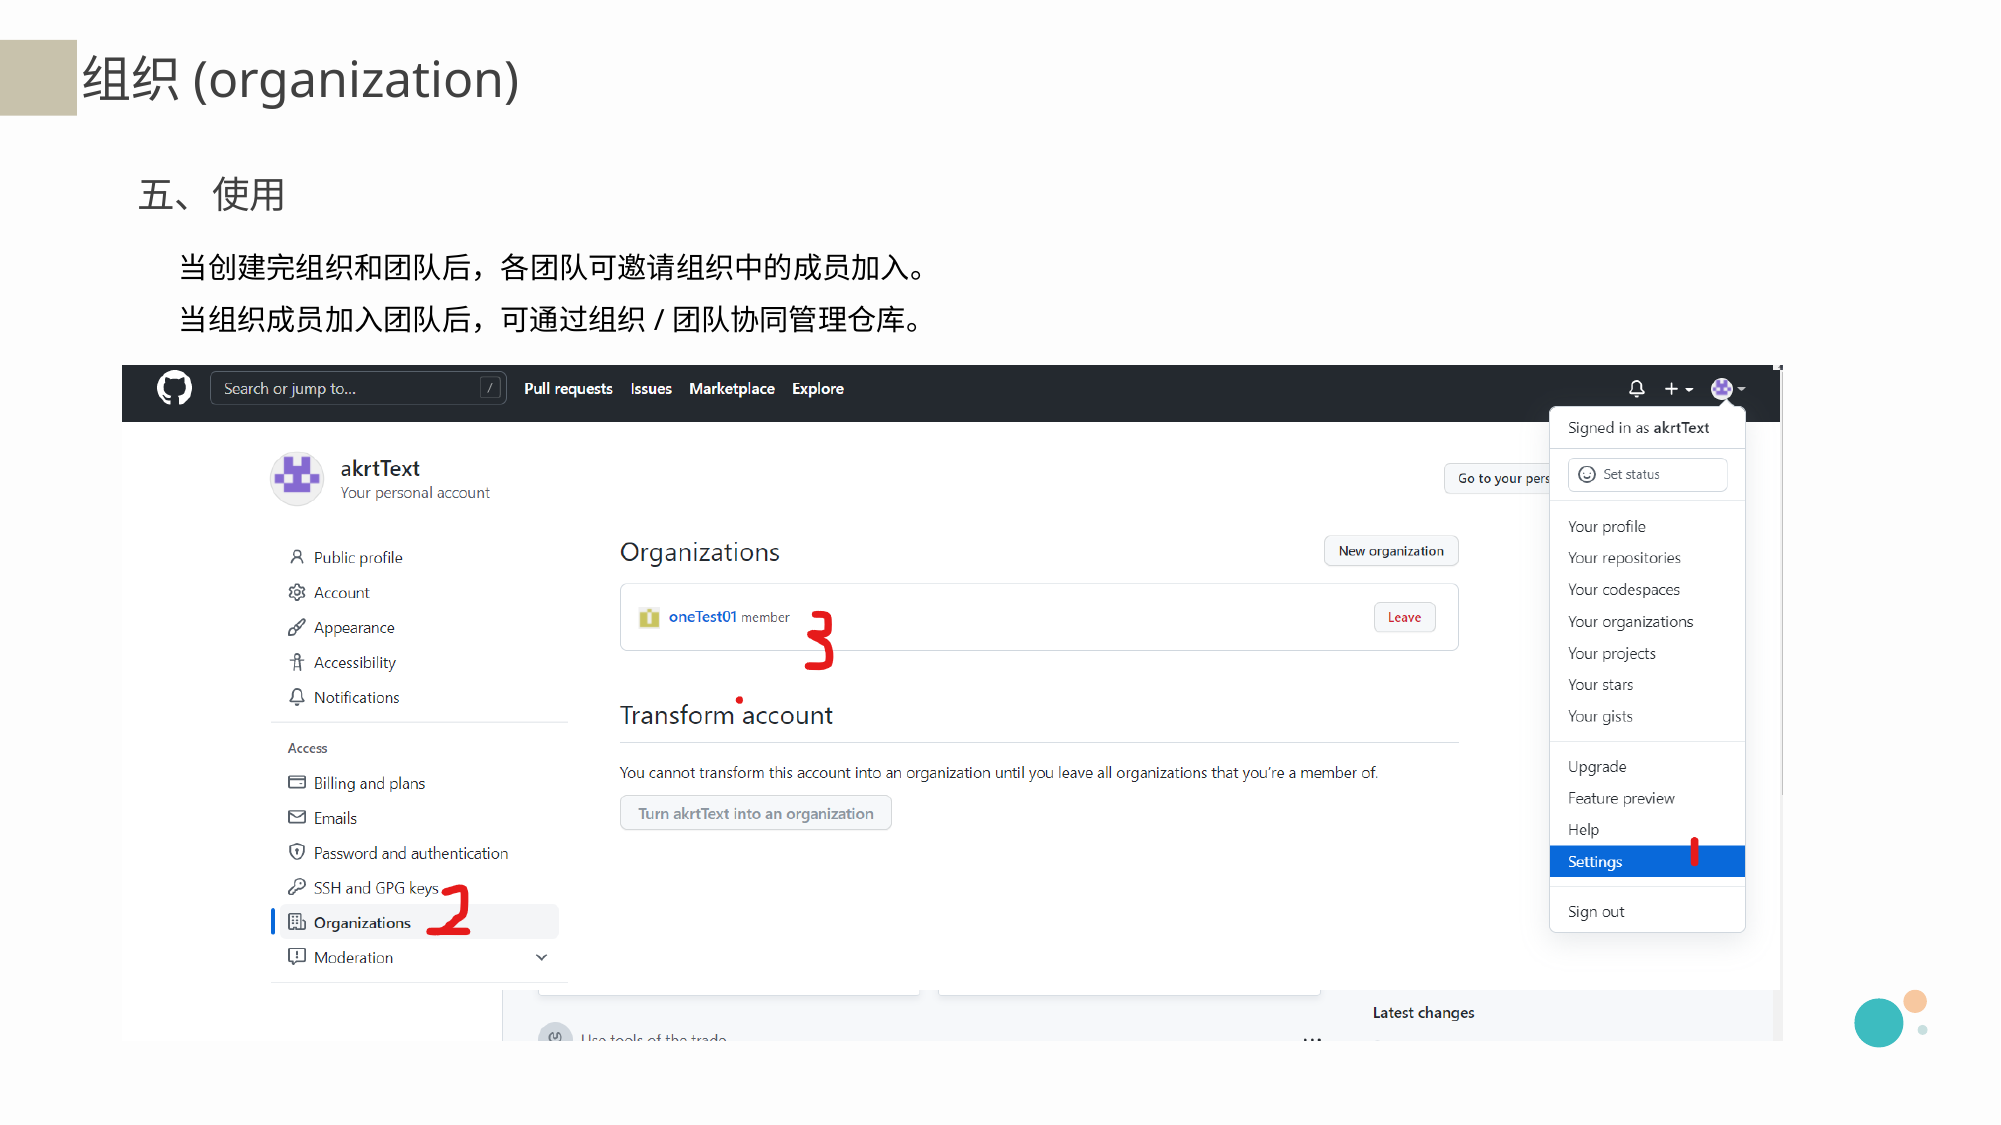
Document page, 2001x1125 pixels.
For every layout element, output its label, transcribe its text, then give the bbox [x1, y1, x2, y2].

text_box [0, 39, 574, 116]
picture [122, 370, 1783, 990]
text_box 当创建完组织和团队后，各团队可邀请组织中的成员加入。 当组织成员加入团队后，可通过组织/团队协同管理仓库。 [164, 223, 1701, 344]
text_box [122, 365, 1783, 370]
text_box 五、使用 [122, 163, 492, 224]
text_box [122, 990, 1783, 1041]
